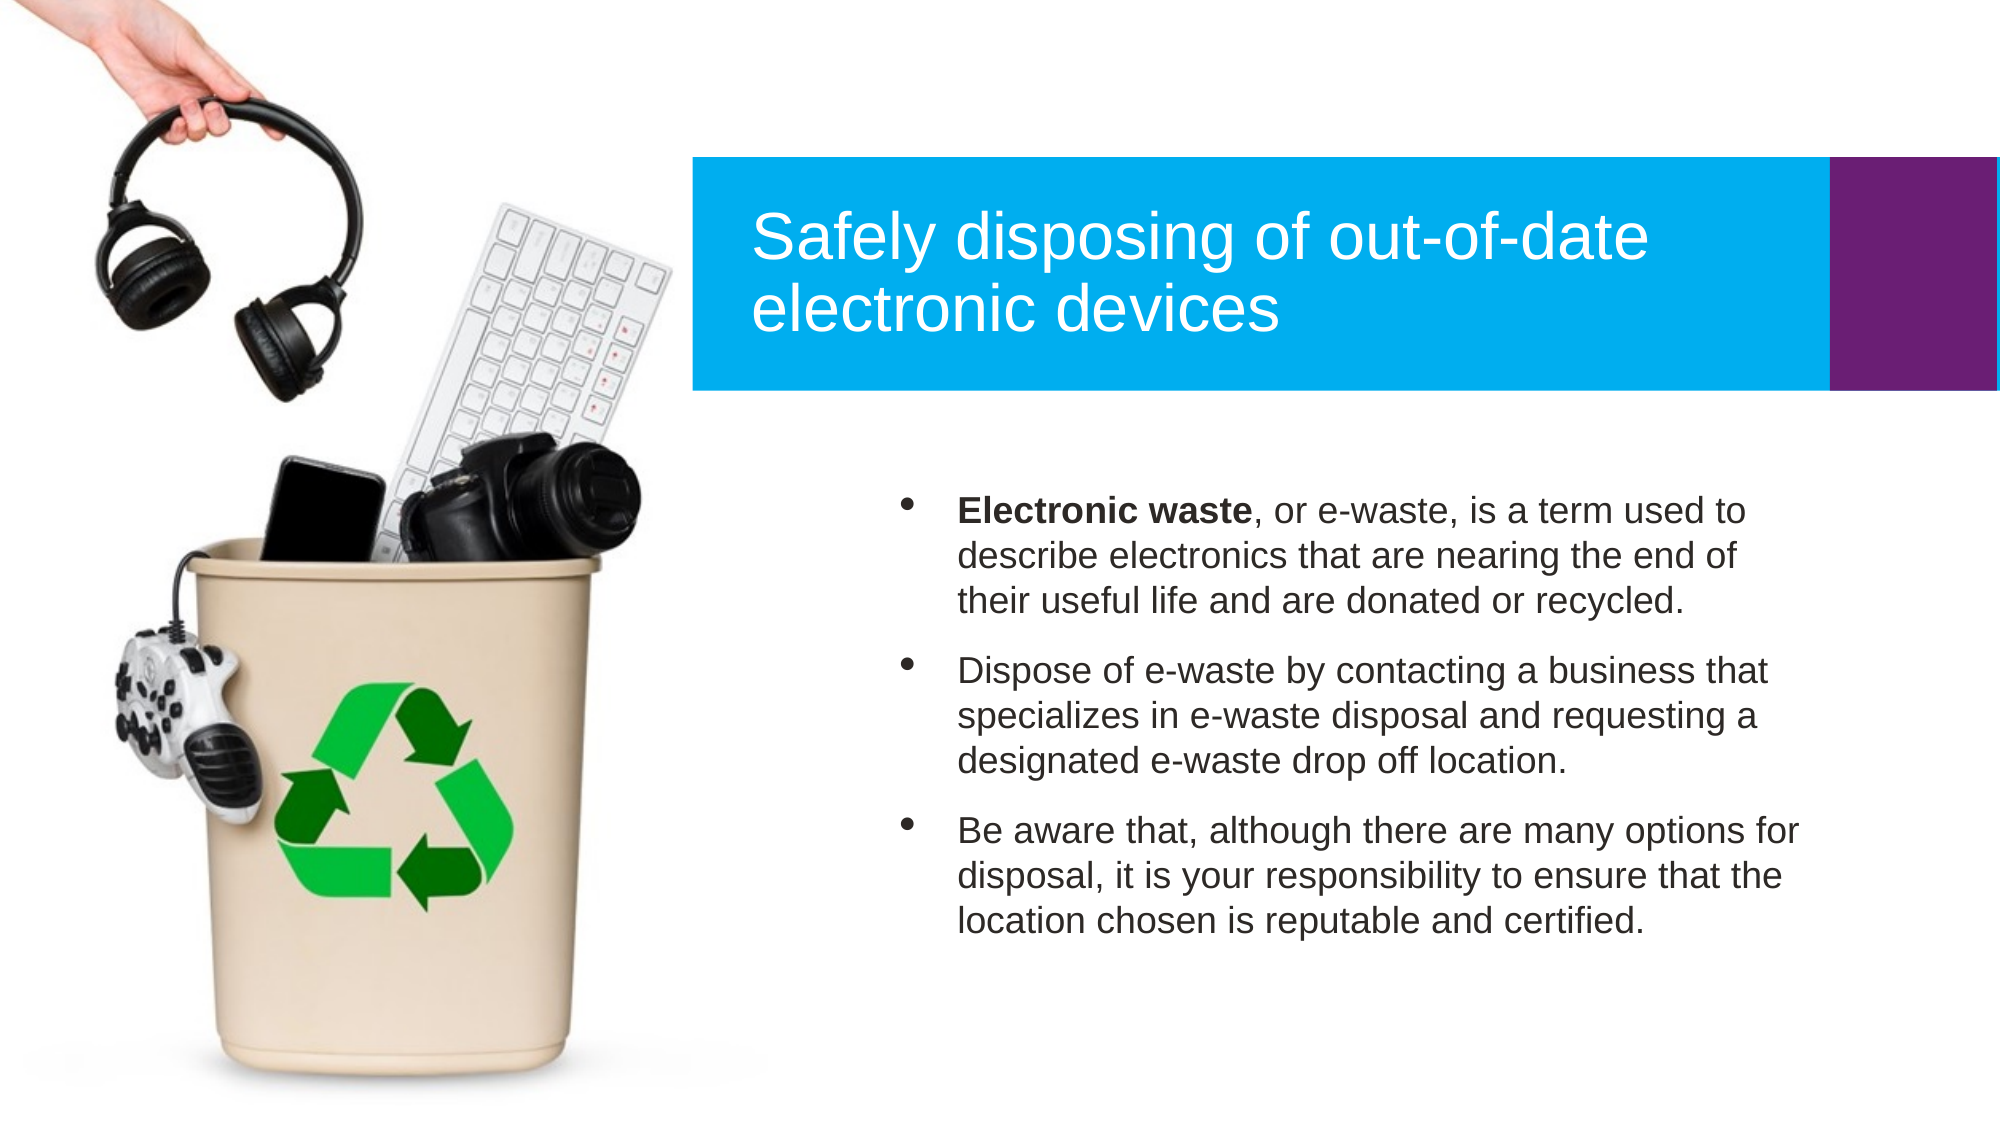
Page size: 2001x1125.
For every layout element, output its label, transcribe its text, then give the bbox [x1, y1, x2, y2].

text_box Electronic waste, or e-waste, is a term used to describe electronics that are nearing the end of their useful life and are donated or recycled. Dispose of e-waste by contacting a business that specializes in e-waste disposal and requesting a designated e-waste drop off location. Be aware that, although there are many options for disposal, it is your responsibility to ensure that the location chosen is reputable and certified. [886, 424, 1830, 1002]
text_box Safely disposing of out-of-date electronic devices [692, 157, 1829, 391]
text_box [1829, 156, 1998, 392]
text_box [0, 0, 783, 1125]
